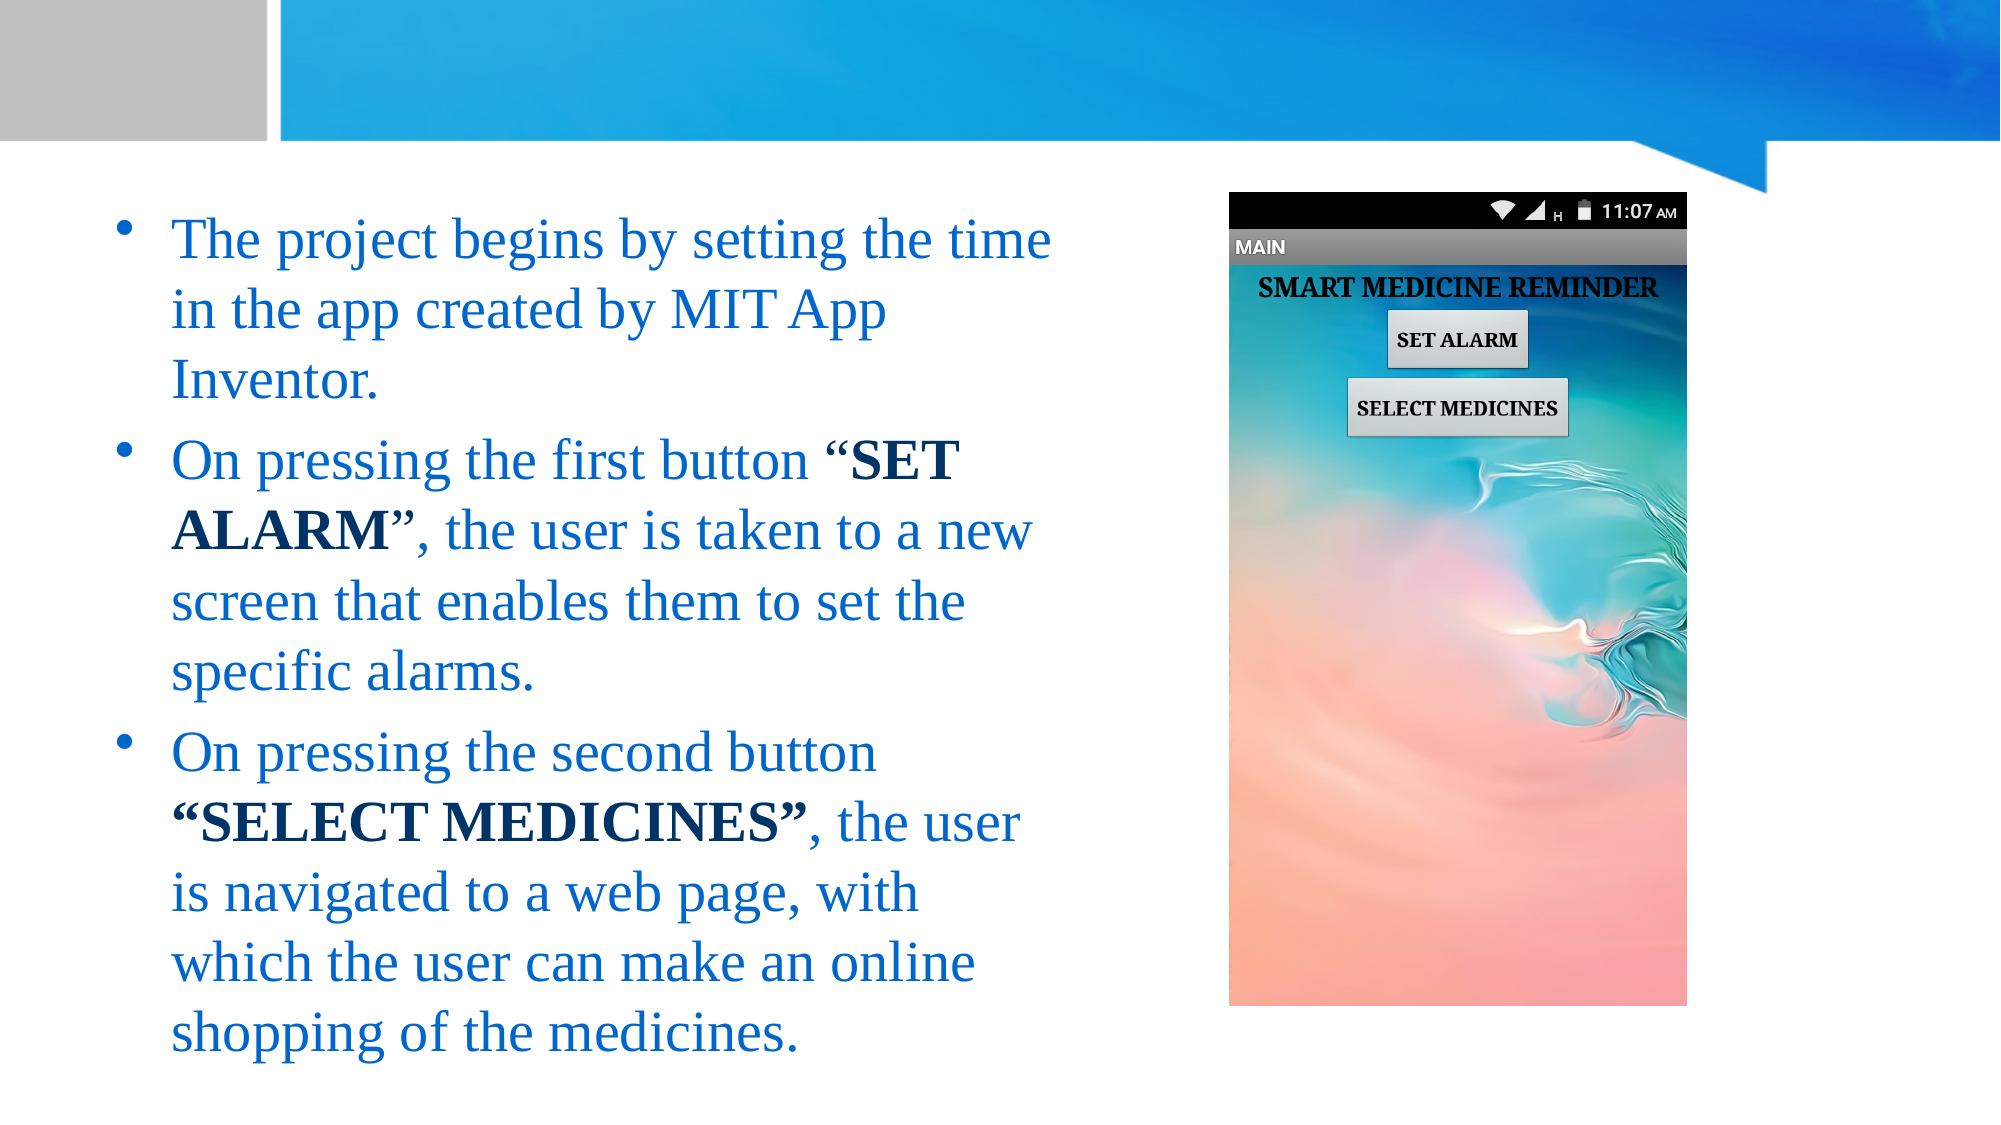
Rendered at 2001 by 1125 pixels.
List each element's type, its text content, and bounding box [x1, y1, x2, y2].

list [1229, 192, 1687, 1006]
list The project begins by setting the time in the app created by MIT App Inventor. On pressing the first button “SET ALARM”, the user is taken to a new screen that enables them to set the specific alarms. On pressing the second button “SELECT MEDICINES”, the user is navigated to a web page, with which the user can make an online shopping of the medicines. [99, 192, 1076, 1049]
picture [0, 0, 2000, 1125]
